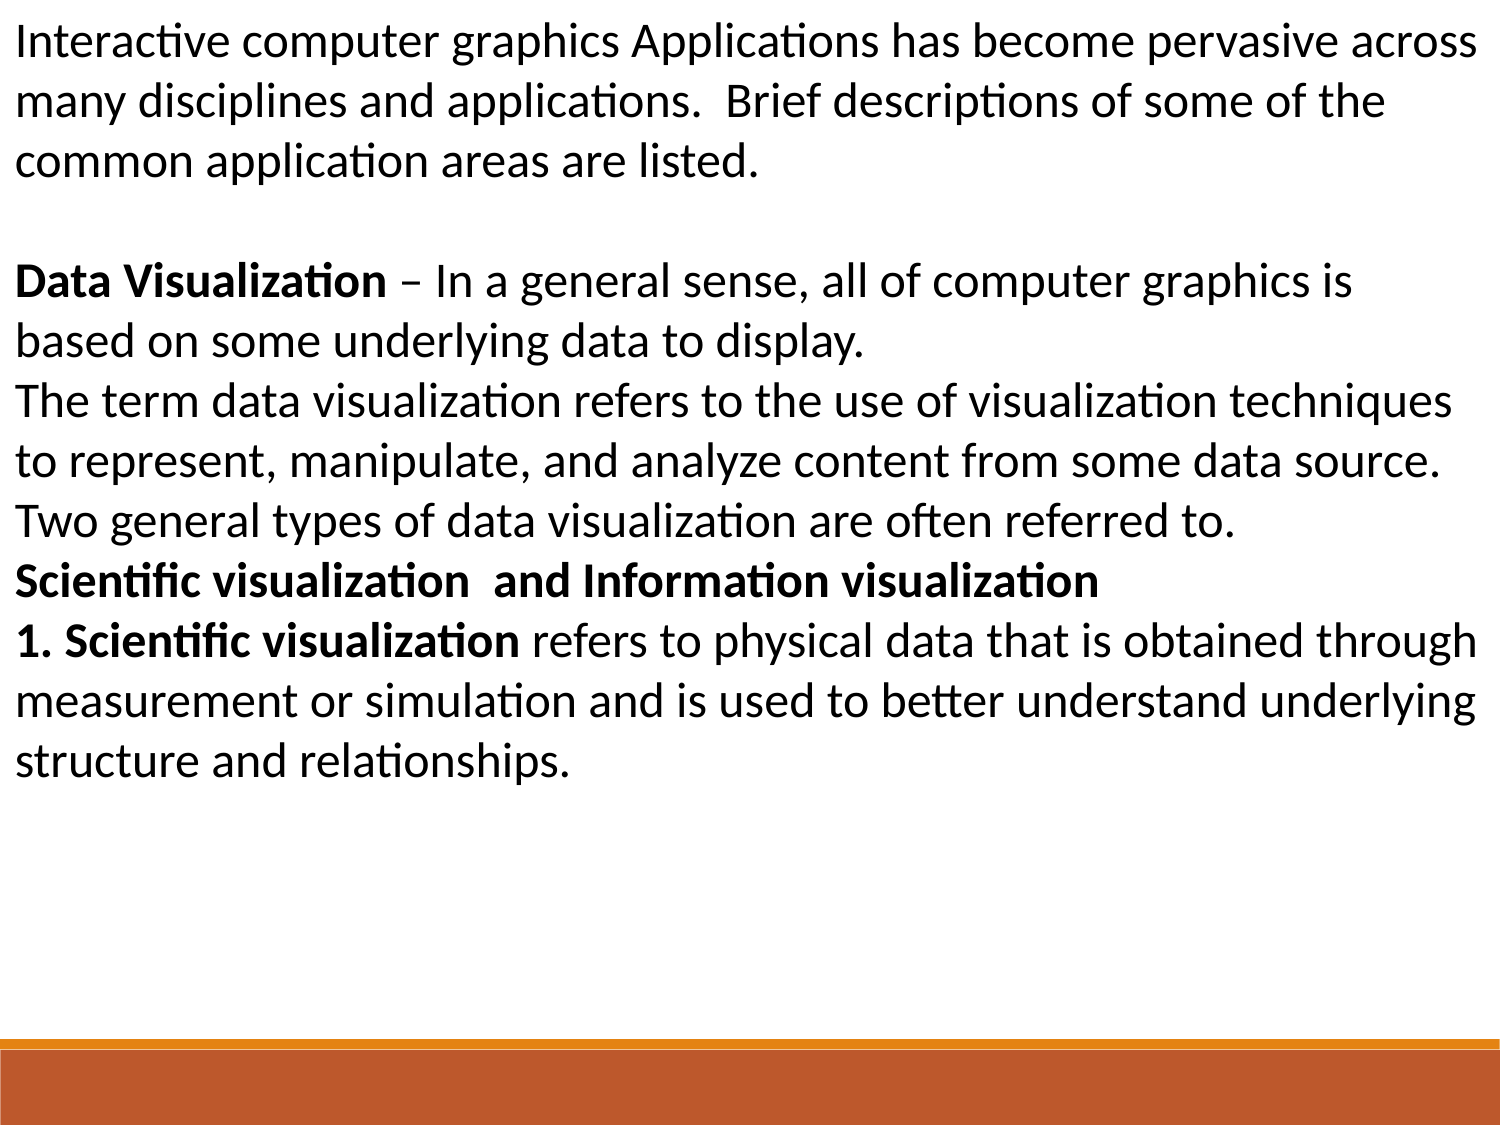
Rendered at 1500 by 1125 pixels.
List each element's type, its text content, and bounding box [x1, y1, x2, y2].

text_box Interactive computer graphics Applications has become pervasive across many disciplines and applications. Brief descriptions of some of the common application areas are listed. Data Visualization – In a general sense, all of computer graphics is based on some underlying data to display. The term data visualization refers to the use of visualization techniques to represent, manipulate, and analyze content from some data source. Two general types of data visualization are often referred to. Scientific visualization and Information visualization 1. Scientific visualization refers to physical data that is obtained through measurement or simulation and is used to better understand underlying structure and relationships. [0, 0, 1500, 795]
